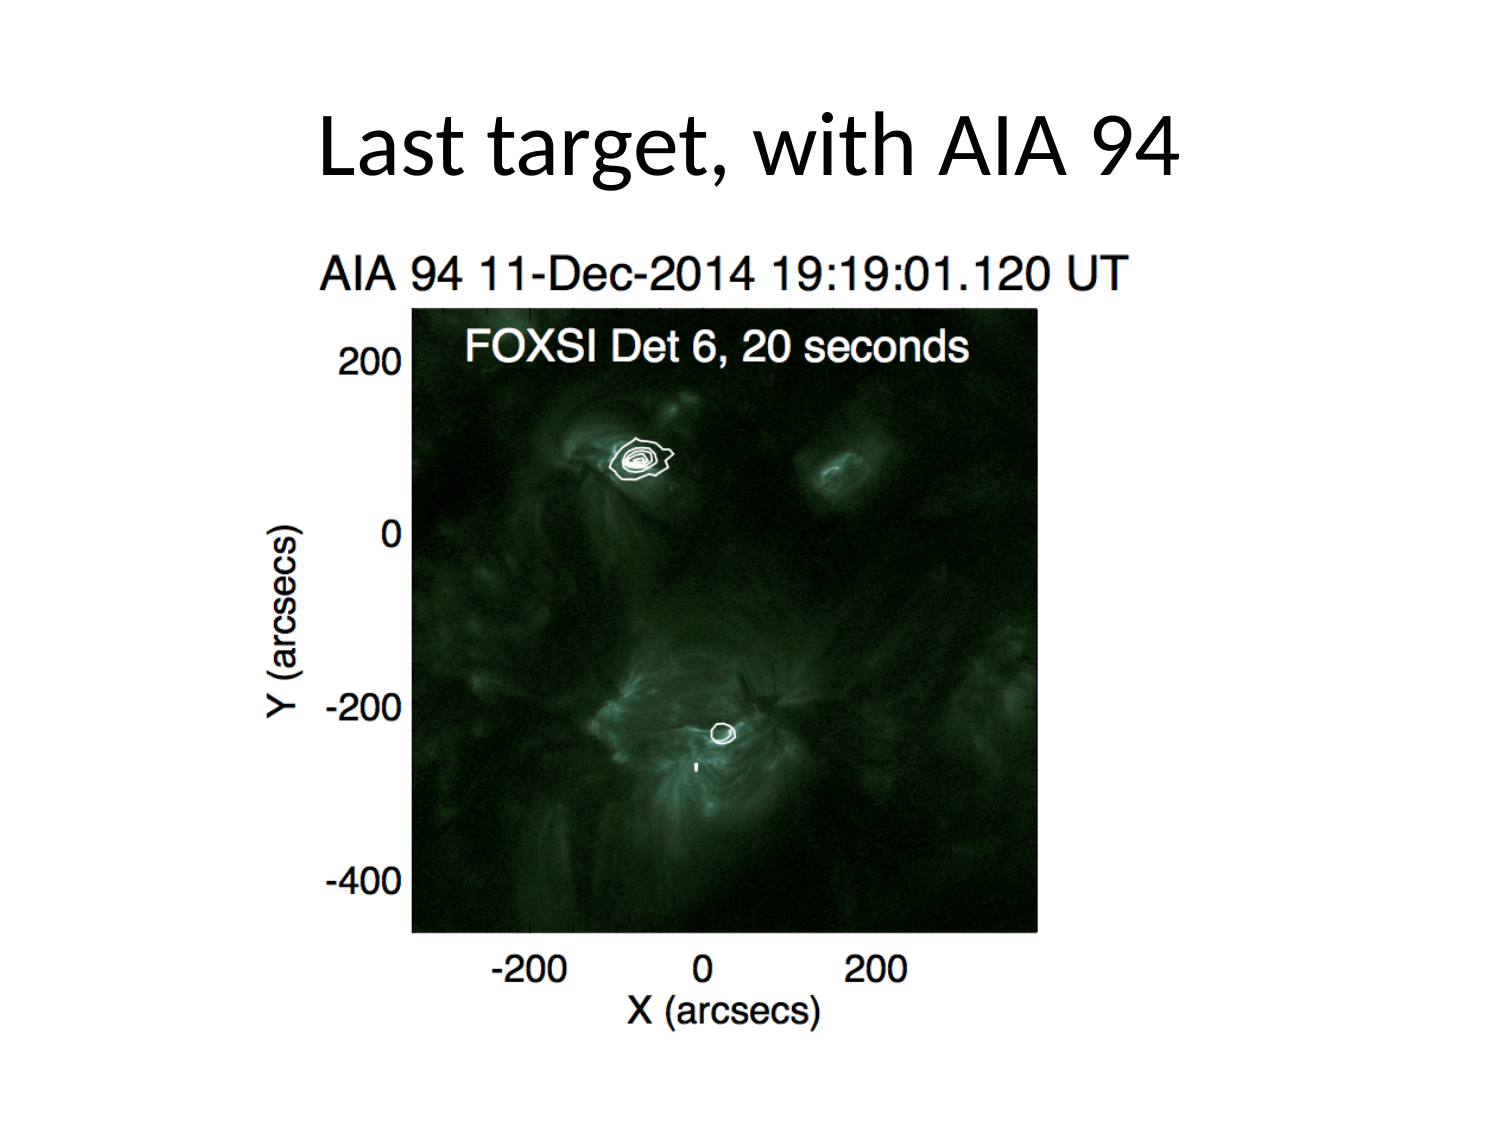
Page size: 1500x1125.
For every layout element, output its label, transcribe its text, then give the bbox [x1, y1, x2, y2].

title Last target, with AIA 94 [75, 45, 1425, 233]
picture [217, 232, 1159, 1051]
